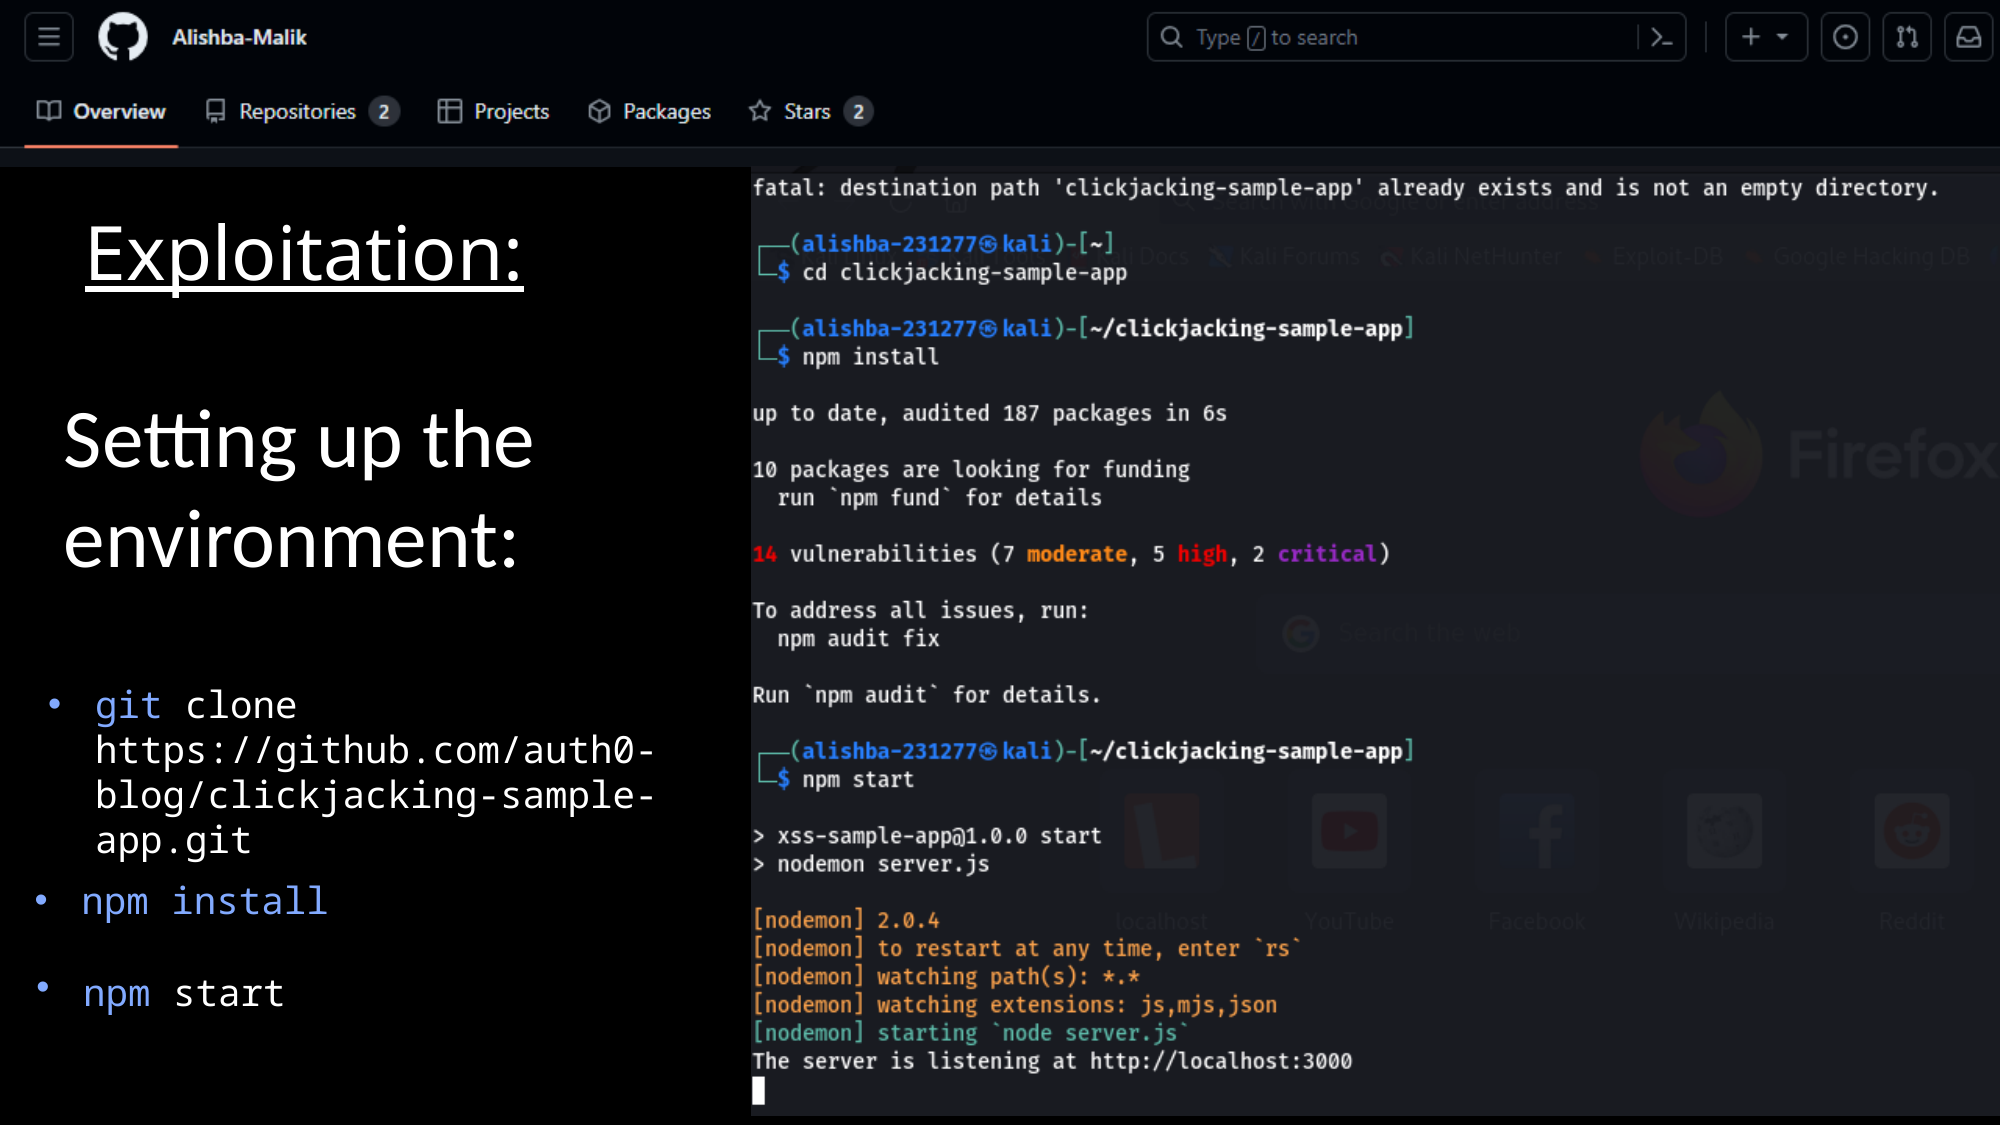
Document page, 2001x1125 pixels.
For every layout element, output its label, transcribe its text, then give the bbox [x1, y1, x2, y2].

text_box git clone https://github.com/auth0-blog/clickjacking-sample-app.git [33, 673, 730, 869]
text_box npm start [21, 949, 312, 1025]
picture [0, 0, 2000, 1116]
text_box Exploitation: [70, 198, 539, 304]
text_box npm install [19, 869, 353, 930]
text_box Setting up the environment: [49, 376, 627, 591]
